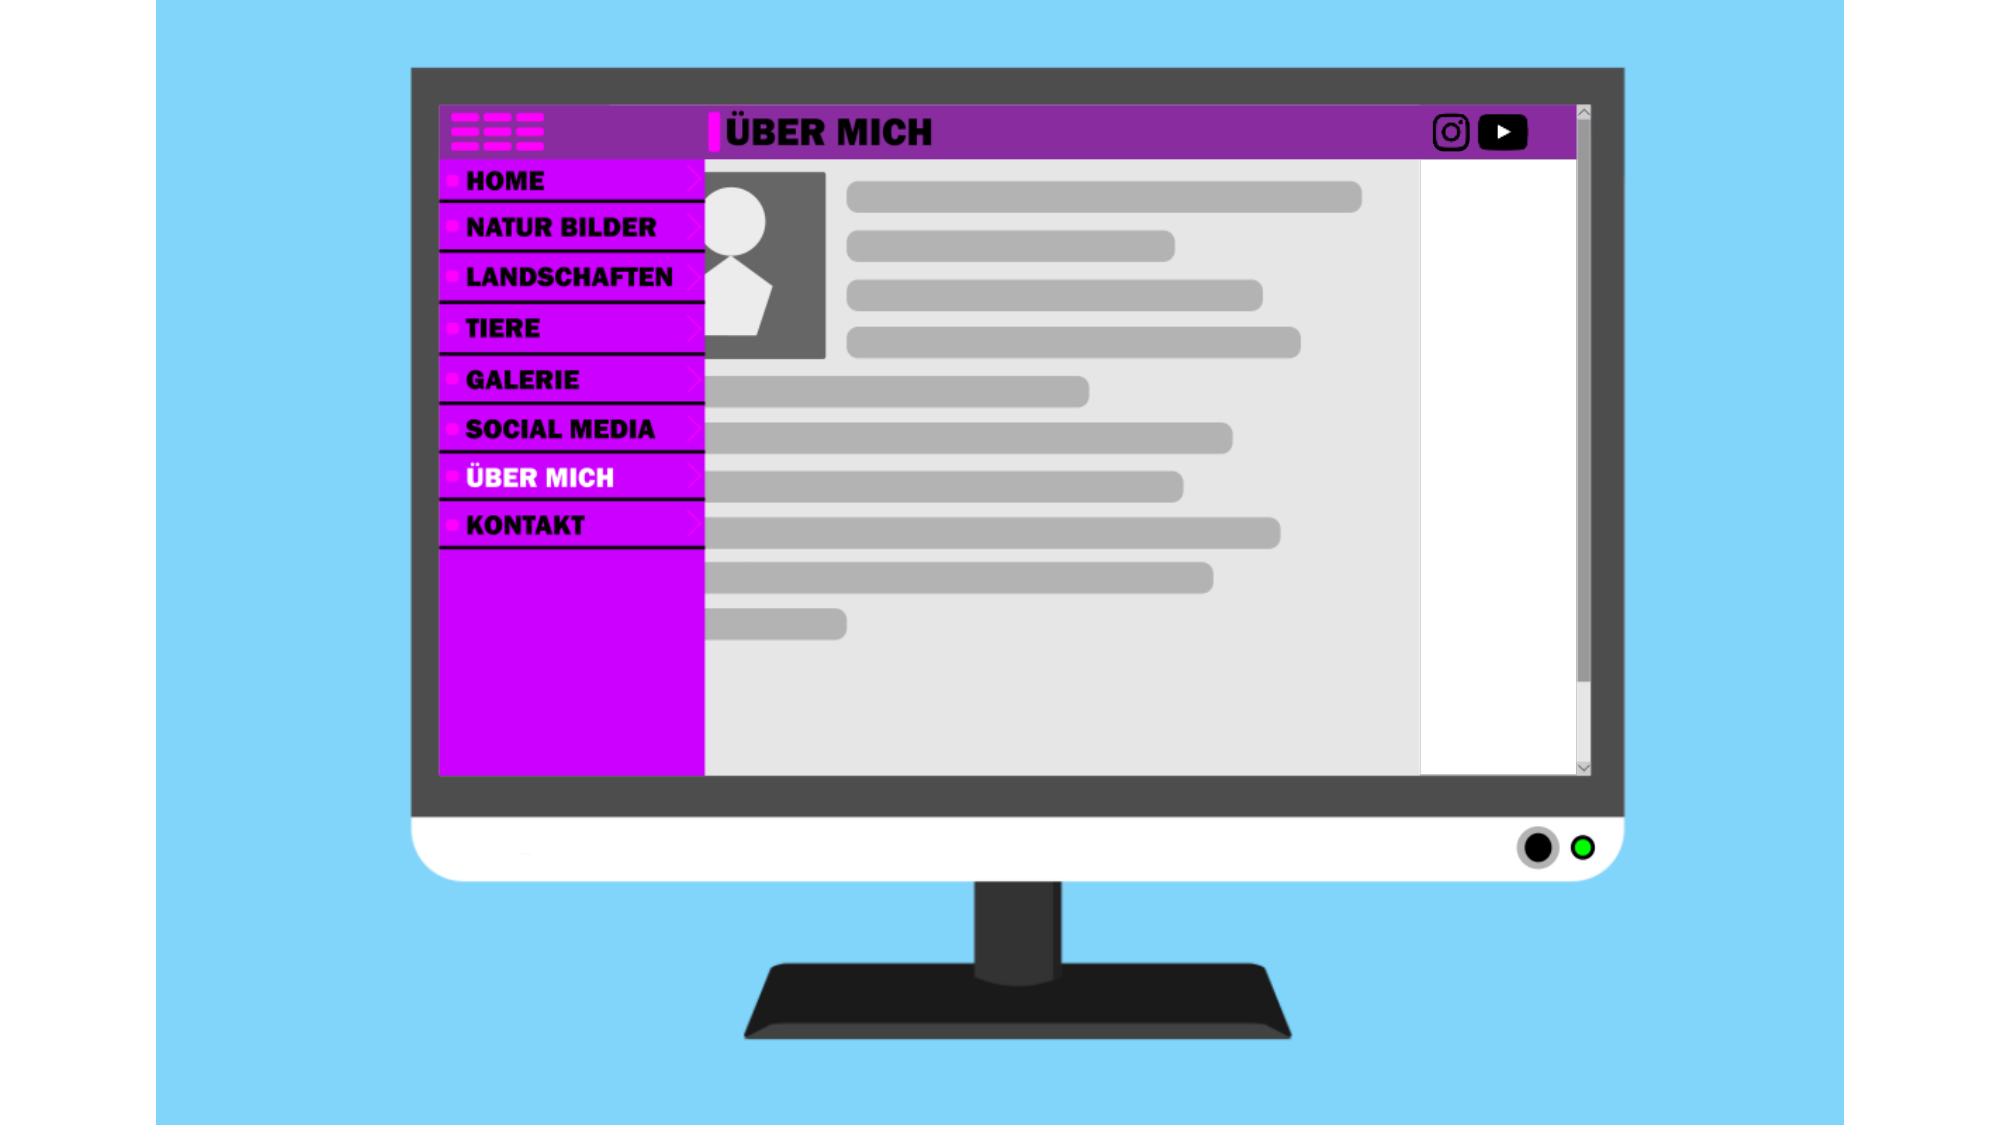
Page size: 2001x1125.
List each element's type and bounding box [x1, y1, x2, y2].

picture [156, 0, 1844, 1125]
